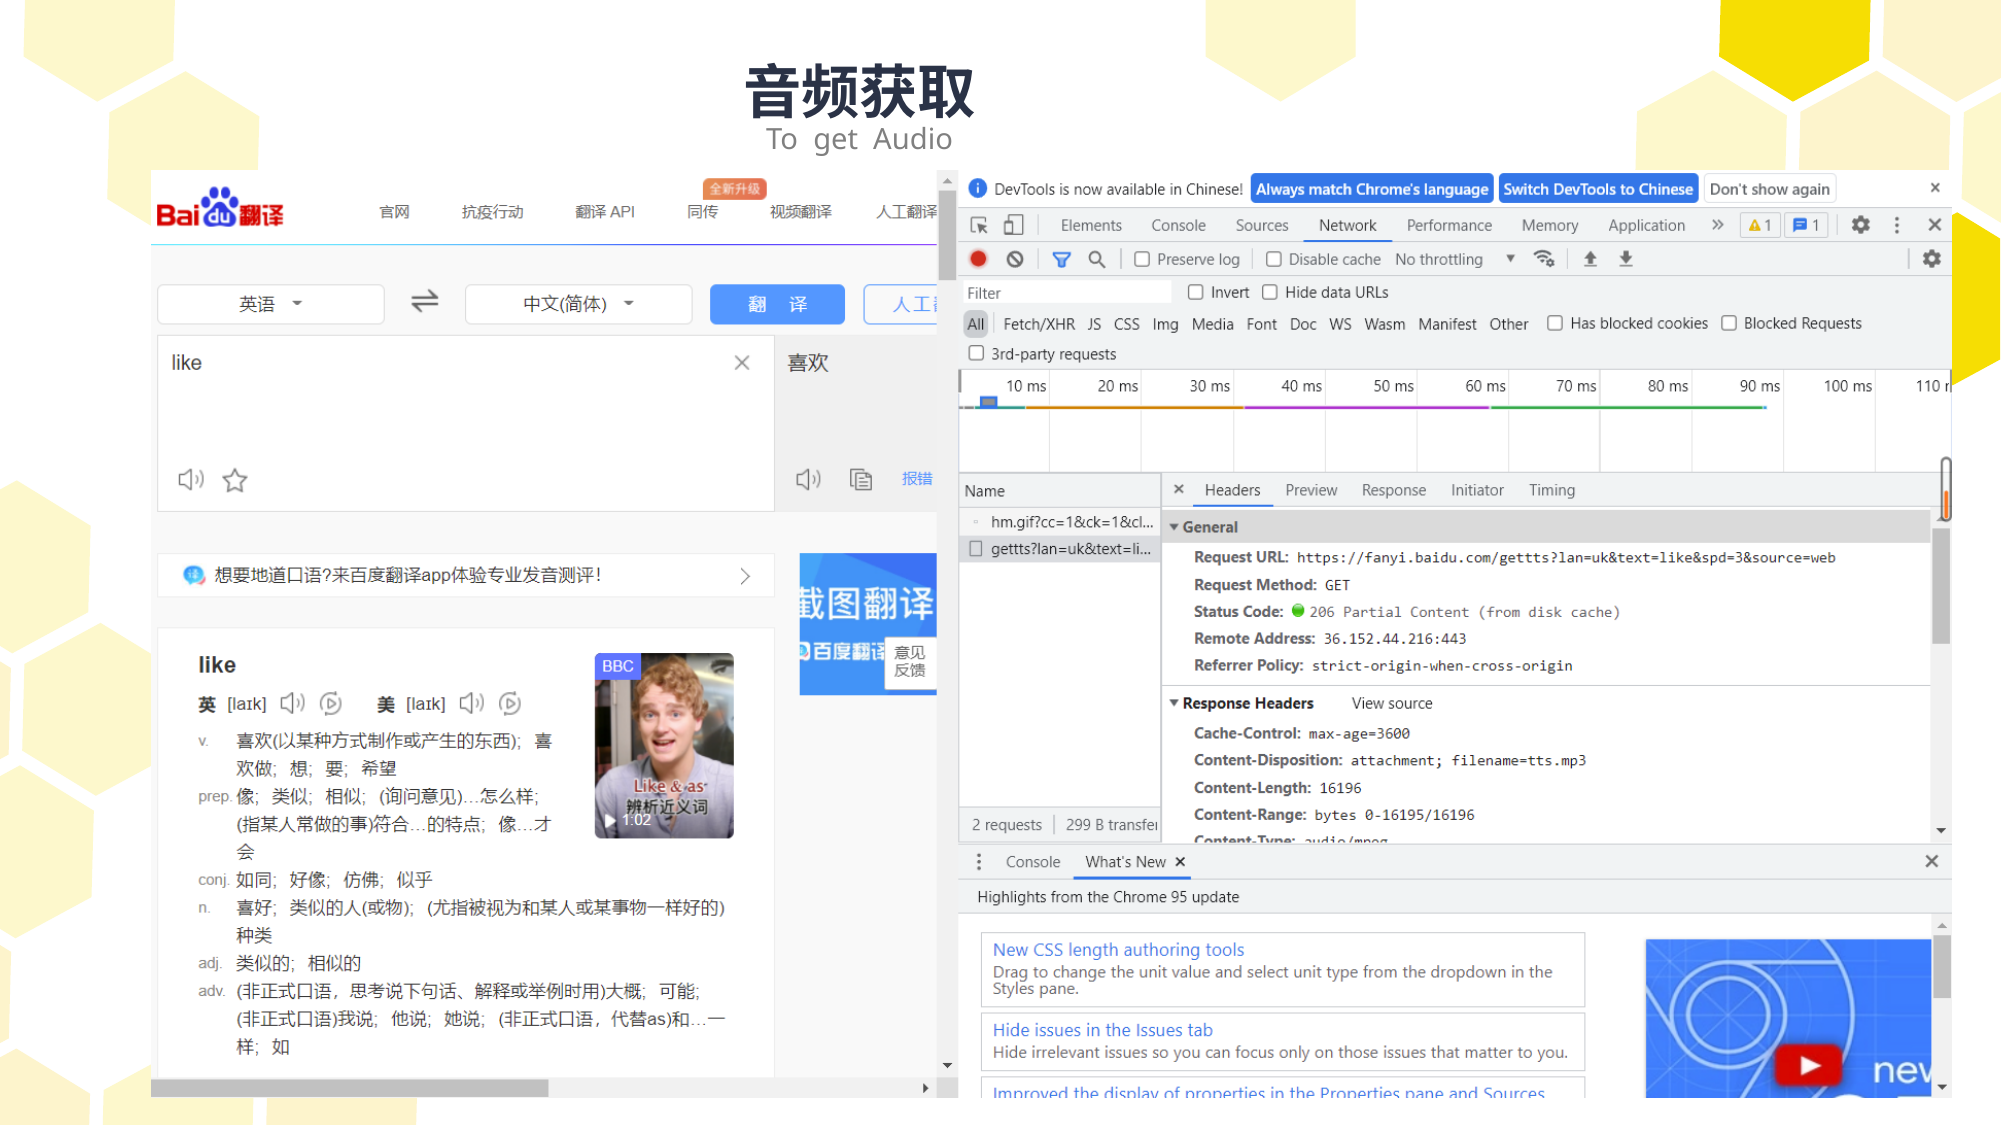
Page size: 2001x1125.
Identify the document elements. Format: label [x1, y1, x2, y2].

picture [151, 170, 1952, 1098]
text_box [468, 33, 1251, 162]
